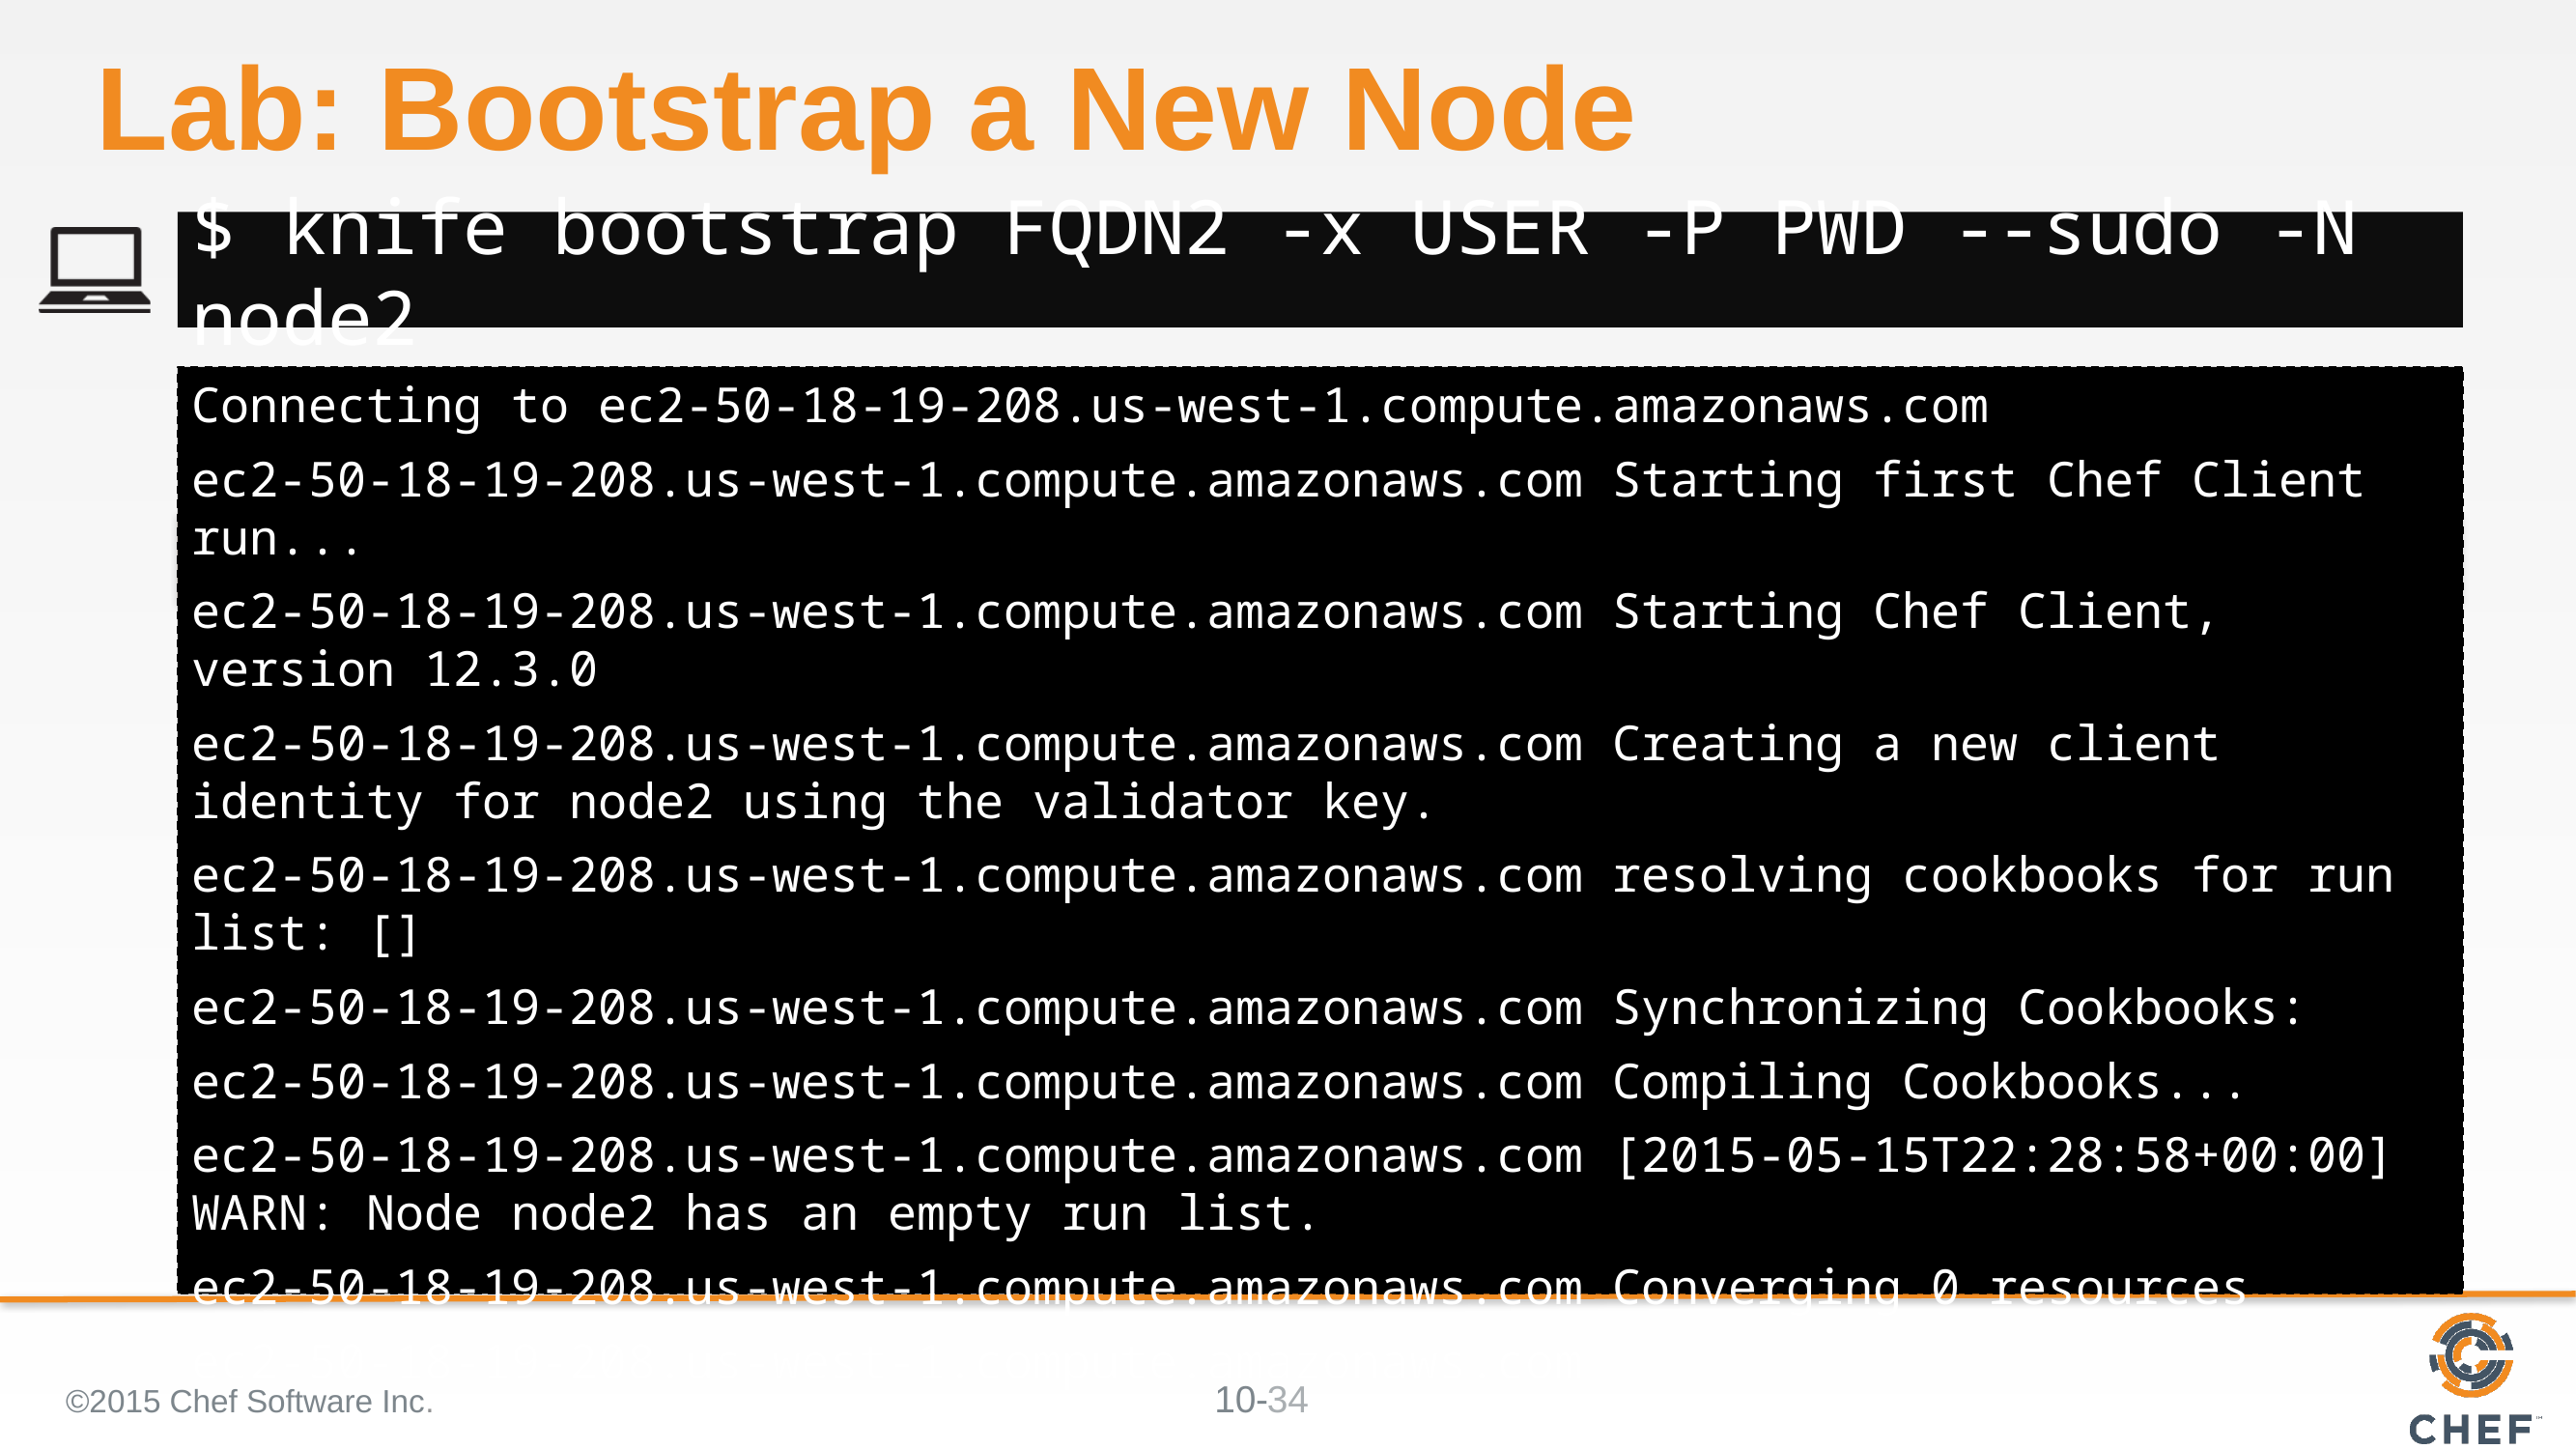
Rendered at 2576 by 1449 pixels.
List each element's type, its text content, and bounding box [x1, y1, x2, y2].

picture [2399, 1297, 2550, 1449]
footer ©2015 Chef Software Inc. [51, 1359, 952, 1440]
list Connecting to ec2-50-18-19-208.us-west-1.compute.amazonaws.com ec2-50-18-19-208.us-west-1.compute.amazonaws.com Starting first Chef Client run... ec2-50-18-19-208.us-west-1.compute.amazonaws.com Starting Chef Client, version 12.3.0 ec2-50-18-19-208.us-west-1.compute.amazonaws.com Creating a new client identity for node2 using the validator key. ec2-50-18-19-208.us-west-1.compute.amazonaws.com resolving cookbooks for run list: [] ec2-50-18-19-208.us-west-1.compute.amazonaws.com Synchronizing Cookbooks: ec2-50-18-19-208.us-west-1.compute.amazonaws.com Compiling Cookbooks... ec2-50-18-19-208.us-west-1.compute.amazonaws.com [2015-05-15T22:28:58+00:00] WARN: Node node2 has an empty run list. ec2-50-18-19-208.us-west-1.compute.amazonaws.com Converging 0 resources ec2-50-18-19-208.us-west-1.compute.amazonaws.com ec2-50-18-19-208.us-west-1.compute.amazonaws.com Running handlers: ec2-50-18-19-208.us-west-1.compute.amazonaws.com Running handlers complete ec2-50-18-19-208.us-west-1.compute.amazonaws.com Chef Client finished, 0/0 resources updated in 5.40545983 seconds [177, 366, 2464, 1294]
title Lab: Bootstrap a New Node [96, 48, 2463, 180]
slide_number 34 [998, 1359, 1578, 1437]
list $ knife bootstrap FQDN2 -x USER -P PWD --sudo -N node2 [177, 212, 2463, 327]
